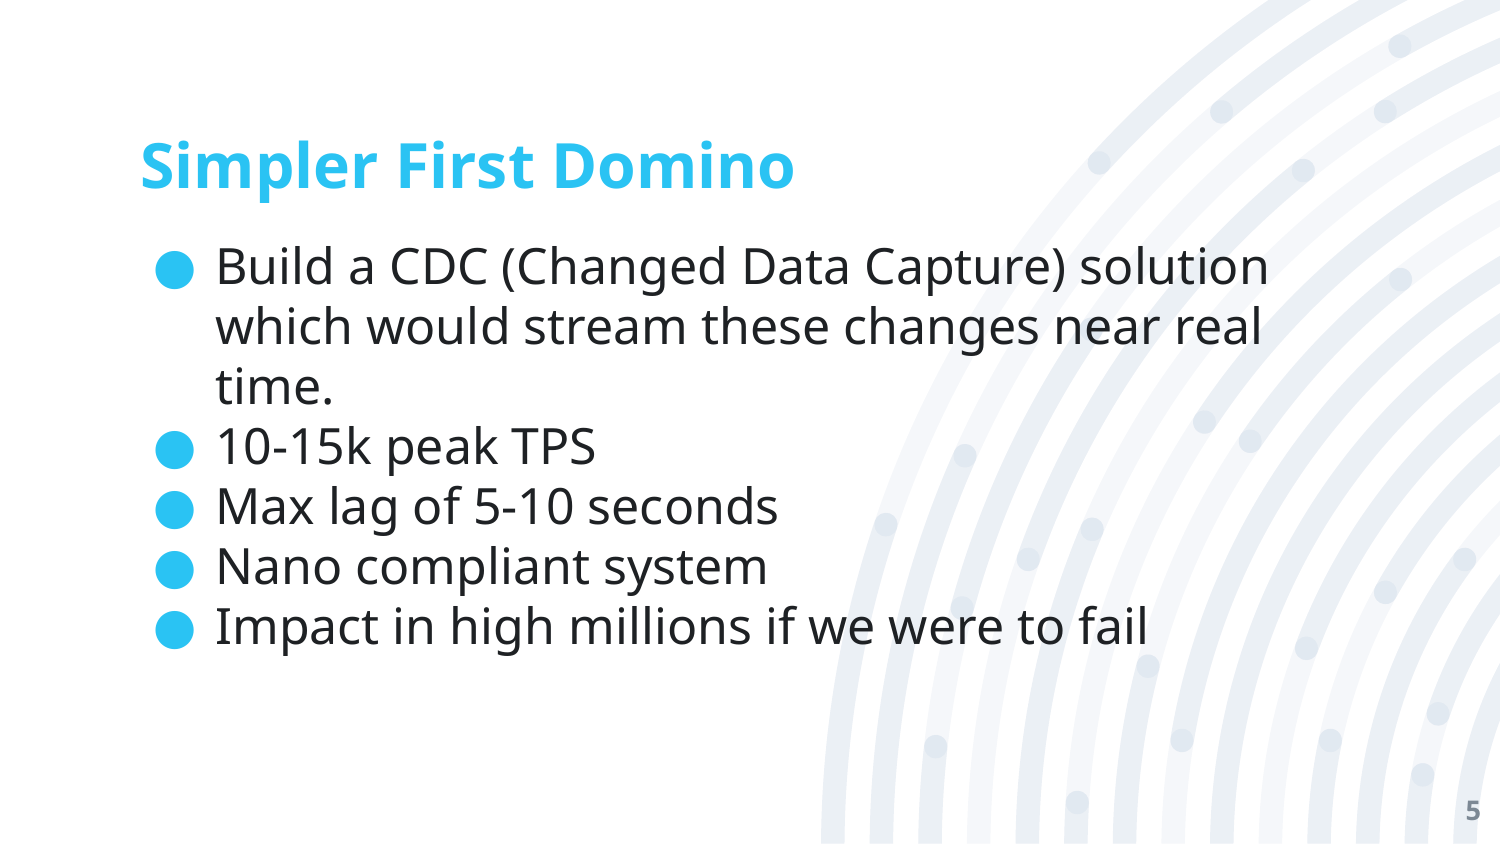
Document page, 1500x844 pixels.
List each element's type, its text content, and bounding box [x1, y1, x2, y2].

title Simpler First Domino [140, 137, 1360, 203]
slide_number 5 [1391, 779, 1482, 844]
list Build a CDC (Changed Data Capture) solution which would stream these changes near real time. 10-15k peak TPS Max lag of 5-10 seconds Nano compliant system Impact in high millions if we were to fail [140, 234, 1360, 733]
